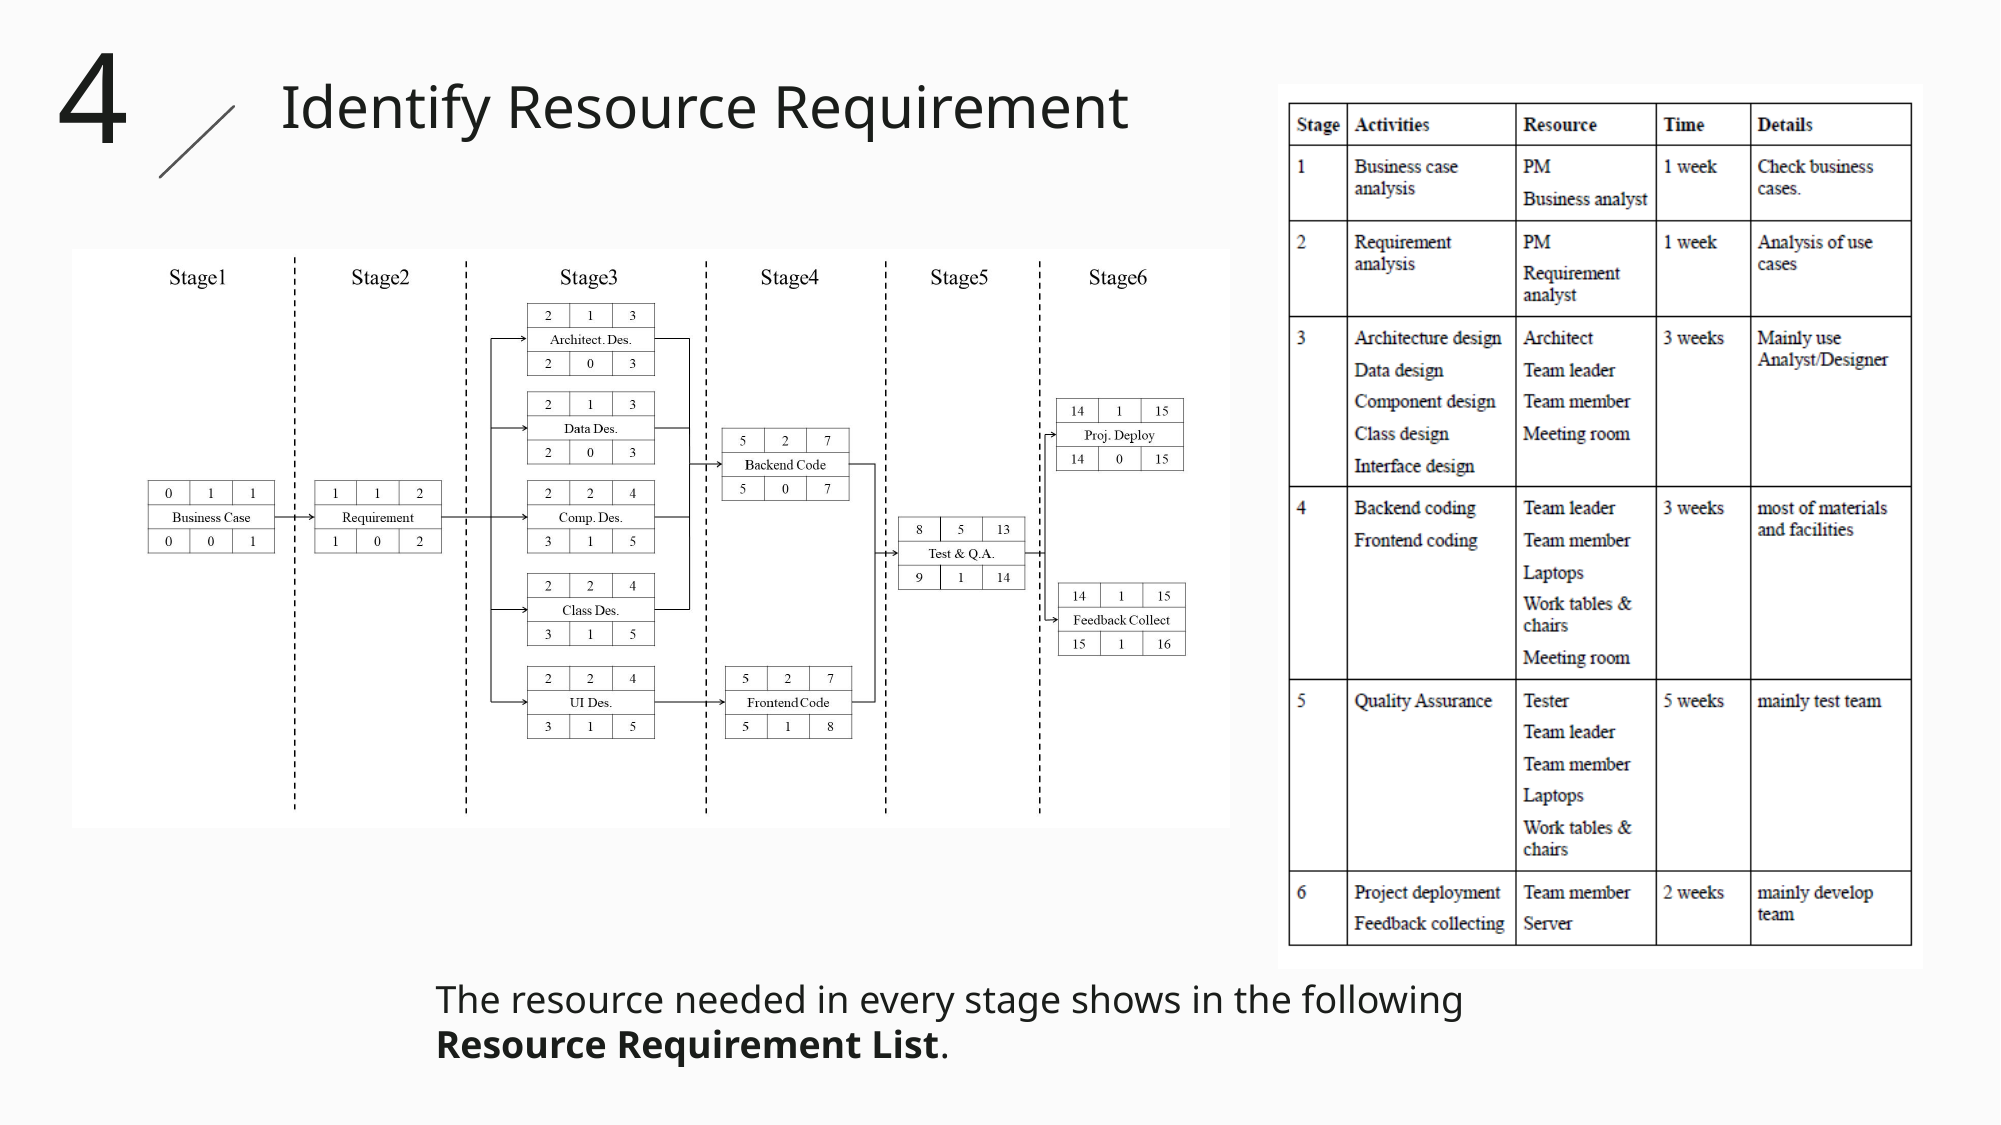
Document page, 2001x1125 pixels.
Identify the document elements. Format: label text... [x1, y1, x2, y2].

text_box The resource needed in every stage shows in the following Resource Requirement List. [420, 968, 1629, 1073]
picture [72, 249, 1230, 828]
text_box 4 [42, 10, 214, 176]
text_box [159, 106, 234, 178]
picture [1278, 84, 1923, 969]
text_box Identify Resource Requirement [250, 63, 1257, 148]
